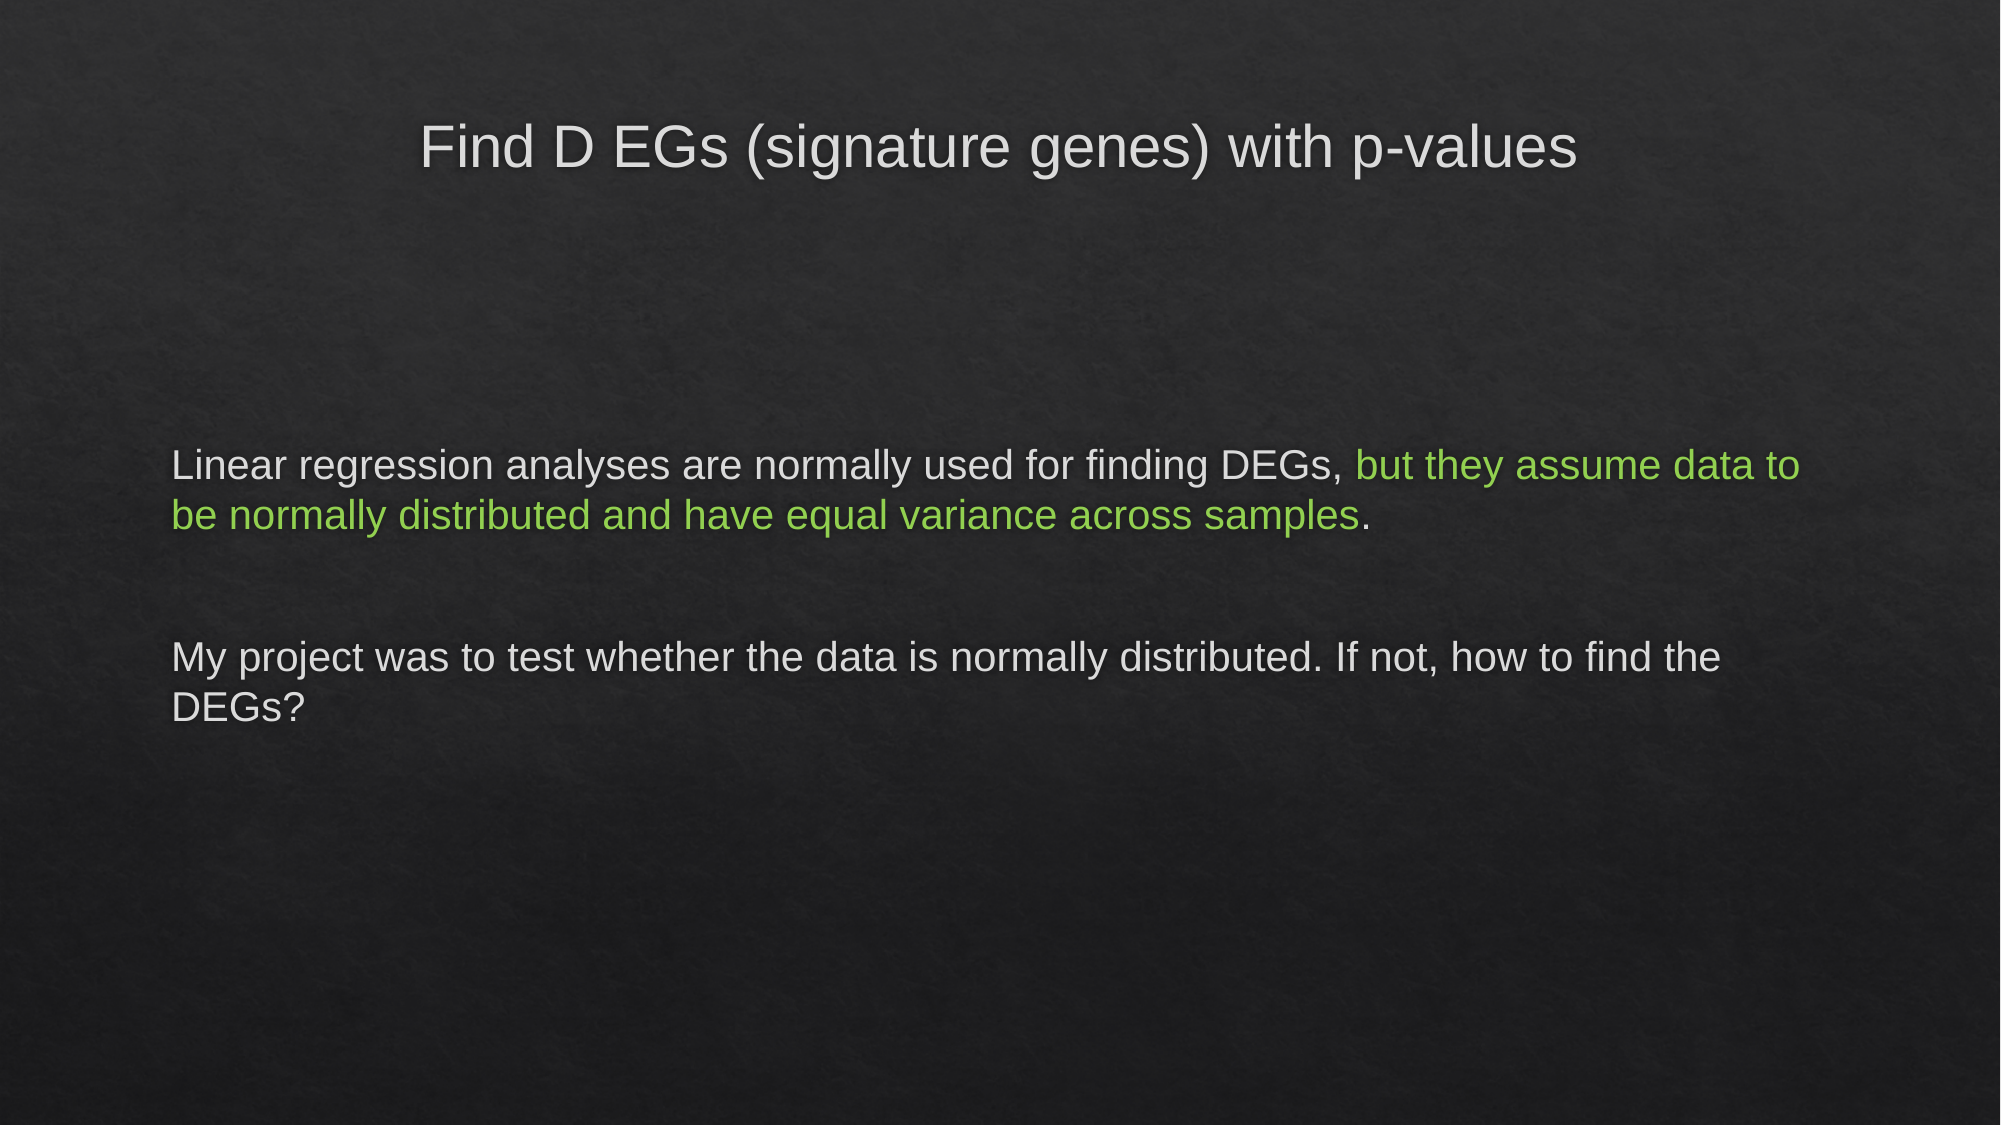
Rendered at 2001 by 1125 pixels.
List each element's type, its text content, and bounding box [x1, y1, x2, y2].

title Find D EGs (signature genes) with p-values [149, 99, 1849, 260]
list Linear regression analyses are normally used for finding DEGs, but they assume data to be normally distributed and have equal variance across samples. My project was to test whether the data is normally distributed. If not, how to find the DEGs? [149, 359, 1849, 1025]
